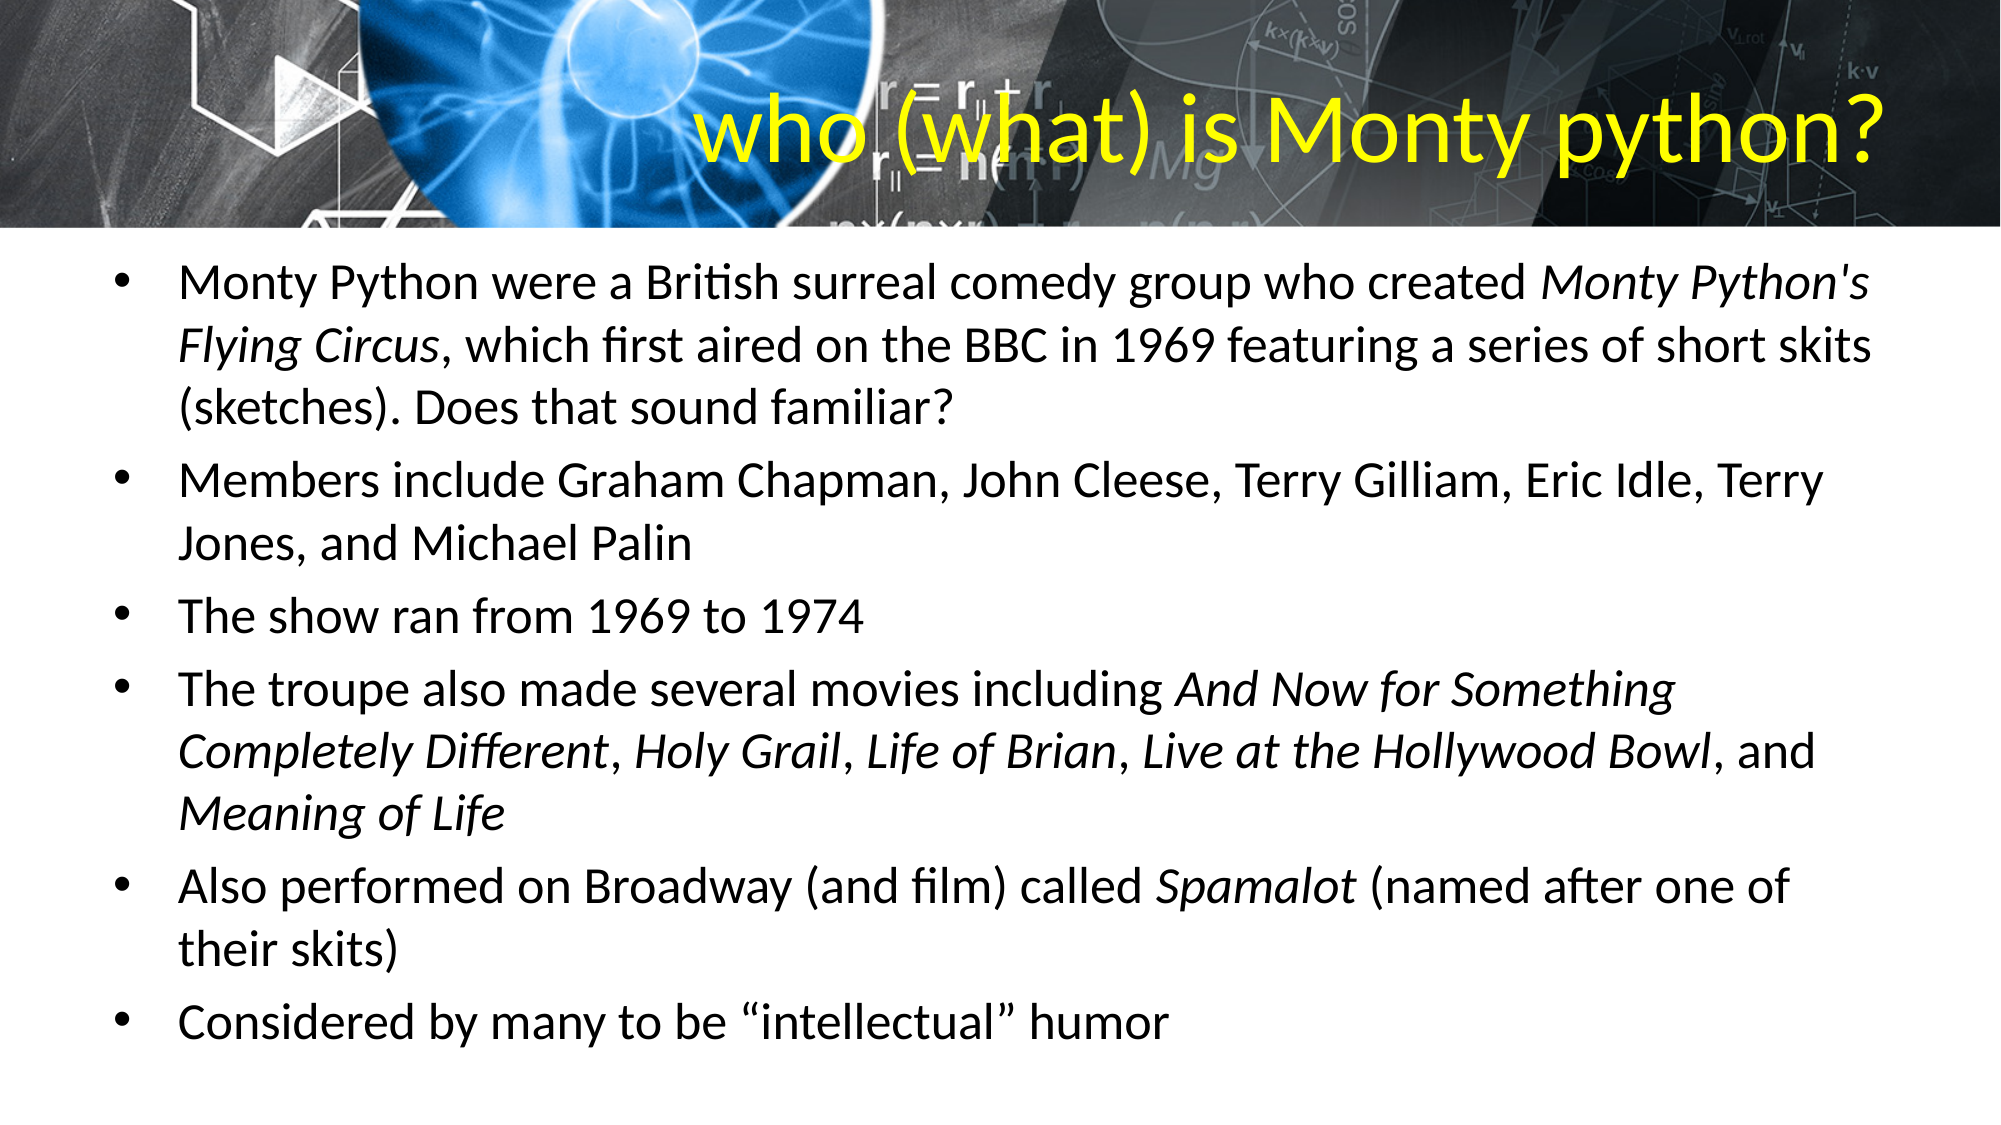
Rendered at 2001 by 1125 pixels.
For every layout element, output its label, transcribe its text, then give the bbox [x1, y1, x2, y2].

list Monty Python were a British surreal comedy group who created Monty Python's Flying Circus, which first aired on the BBC in 1969 featuring a series of short skits (sketches). Does that sound familiar? Members include Graham Chapman, John Cleese, Terry Gilliam, Eric Idle, Terry Jones, and Michael Palin The show ran from 1969 to 1974 The troupe also made several movies including And Now for Something Completely Different, Holy Grail, Life of Brian, Live at the Hollywood Bowl, and Meaning of Life Also performed on Broadway (and film) called Spamalot (named after one of their skits) Considered by many to be “intellectual” humor [98, 240, 1902, 1064]
title who (what) is Monty python? [98, 39, 1905, 207]
picture [0, 0, 2001, 1125]
